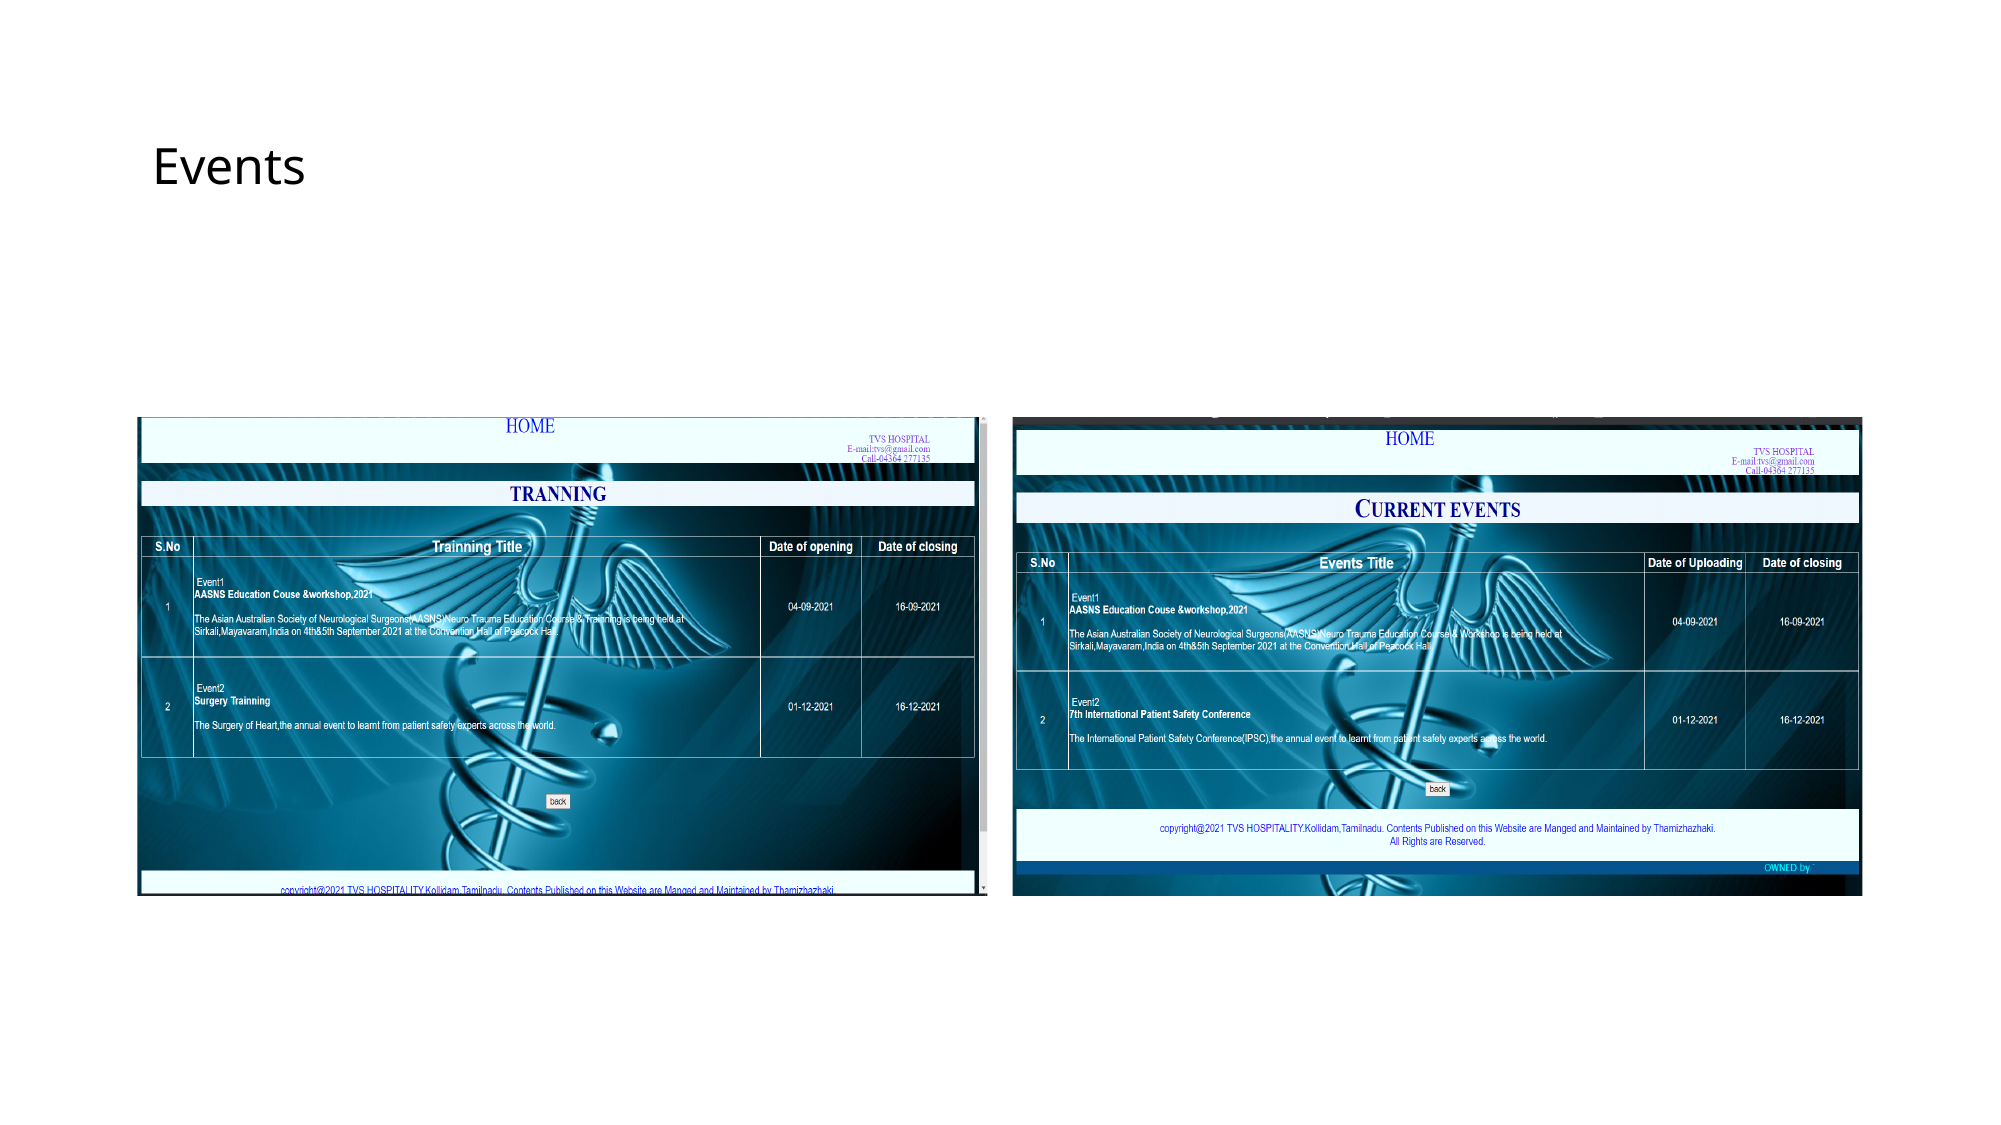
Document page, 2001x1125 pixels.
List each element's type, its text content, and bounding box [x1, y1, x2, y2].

title Events [137, 59, 1863, 278]
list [137, 417, 988, 896]
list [1012, 417, 1863, 896]
